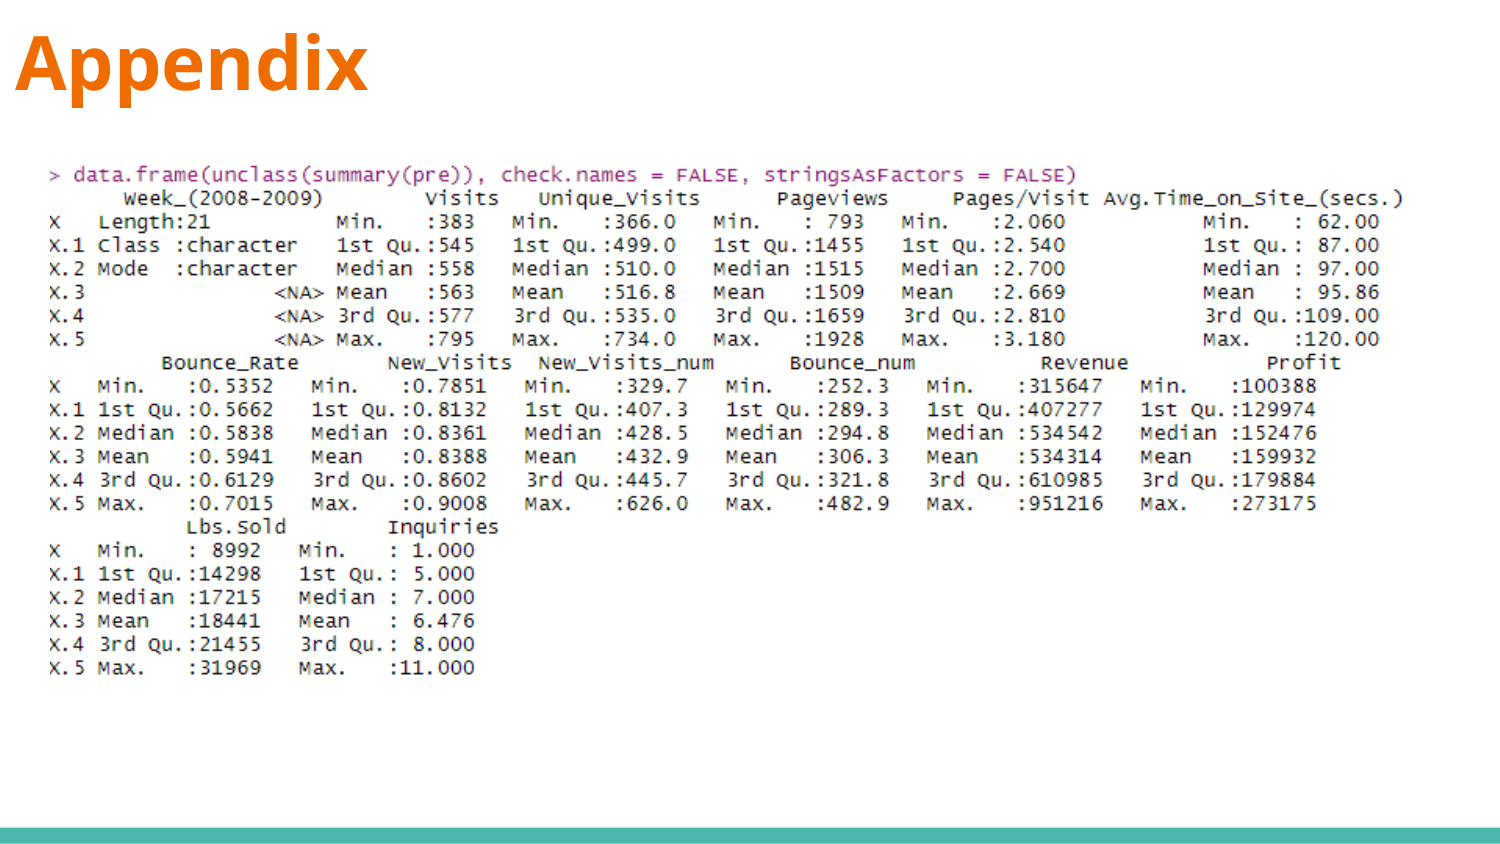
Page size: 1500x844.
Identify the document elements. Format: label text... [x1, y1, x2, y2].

picture [50, 162, 1450, 681]
text_box Appendix [0, 0, 1371, 144]
